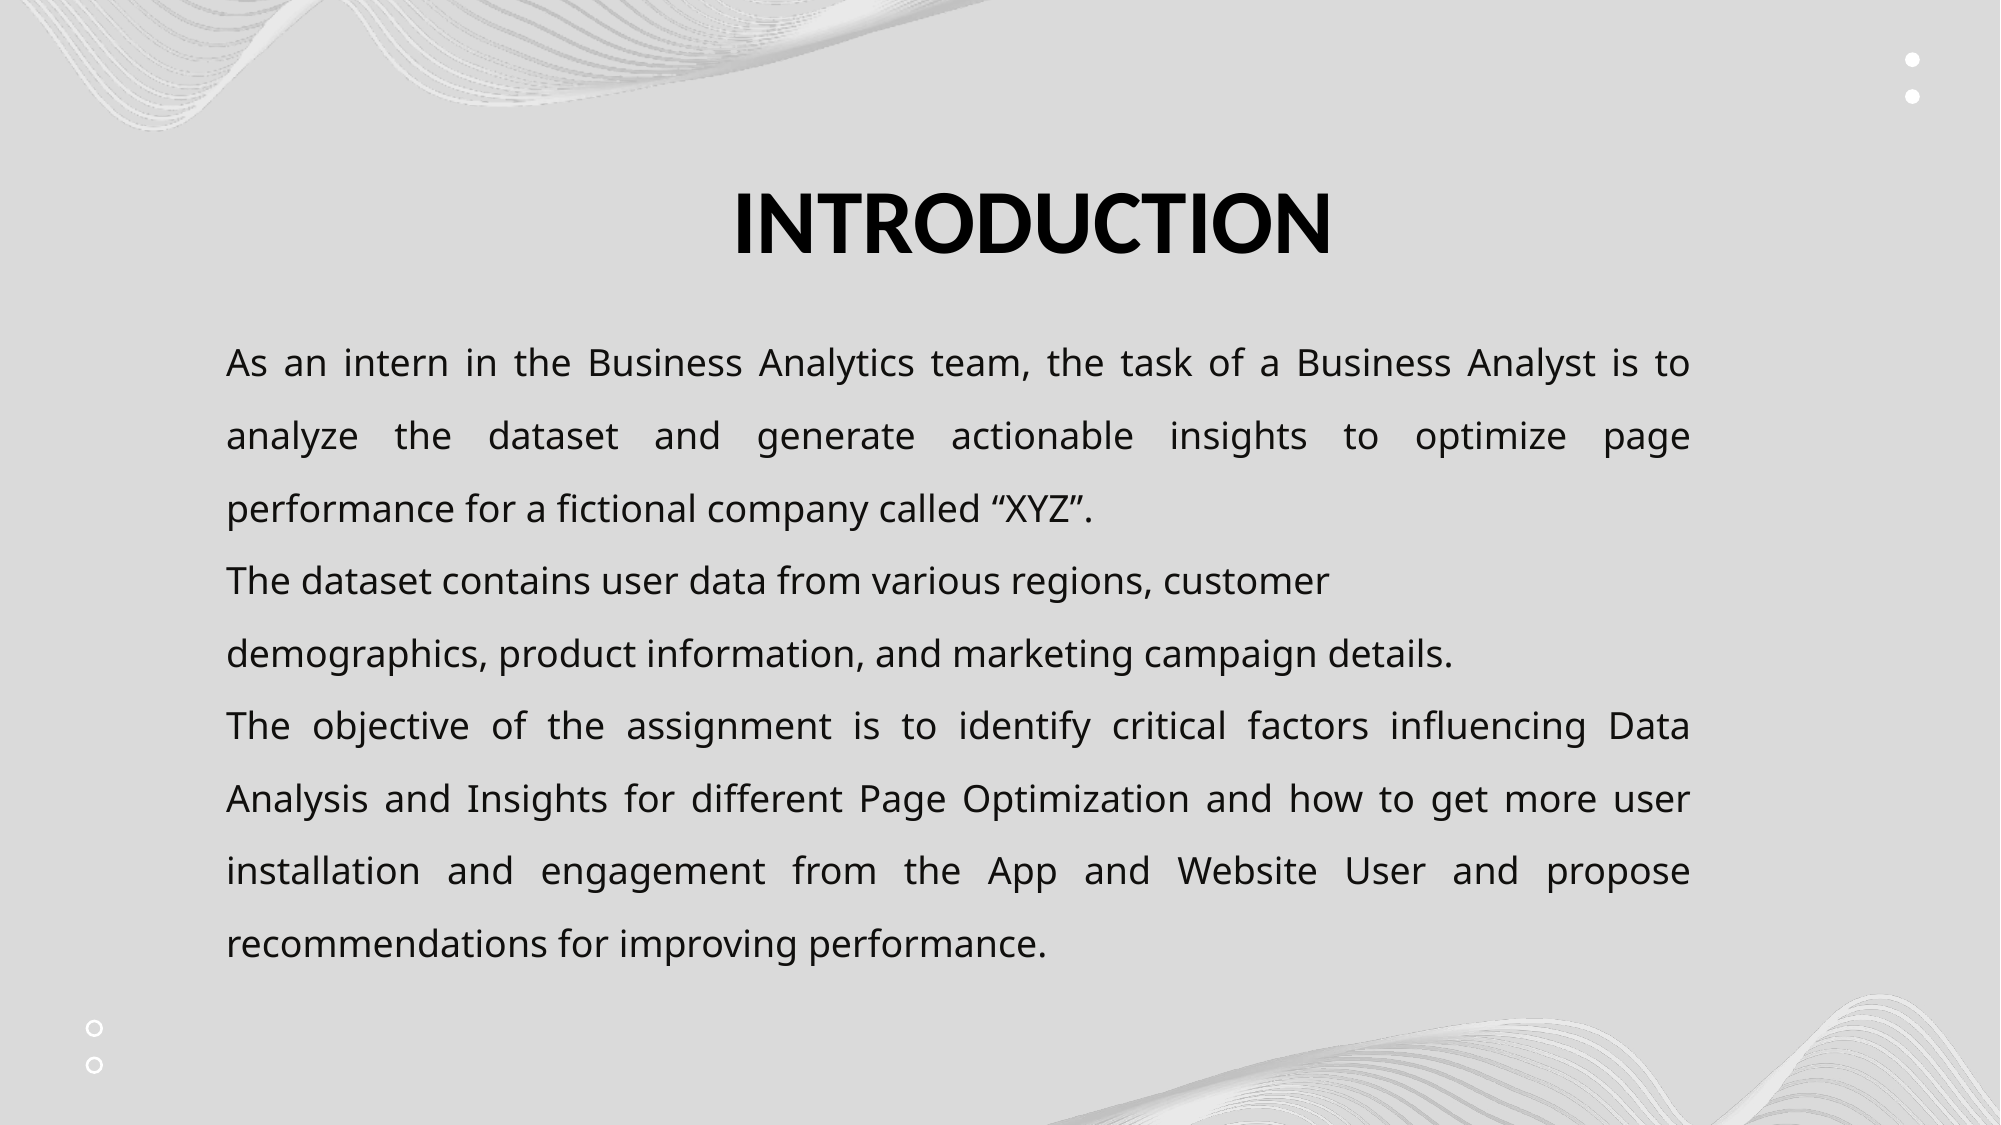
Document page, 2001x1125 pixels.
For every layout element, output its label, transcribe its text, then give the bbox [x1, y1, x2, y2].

text_box As an intern in the Business Analytics team, the task of a Business Analyst is to analyze the dataset and generate actionable insights to optimize page performance for a fictional company called “XYZ”. The dataset contains user data from various regions, customer demographics, product information, and marketing campaign details. The objective of the assignment is to identify critical factors influencing Data Analysis and Insights for different Page Optimization and how to get more user installation and engagement from the App and Website User and propose recommendations for improving performance. [211, 304, 1708, 1045]
text_box INTRODUCTION [717, 154, 1485, 280]
